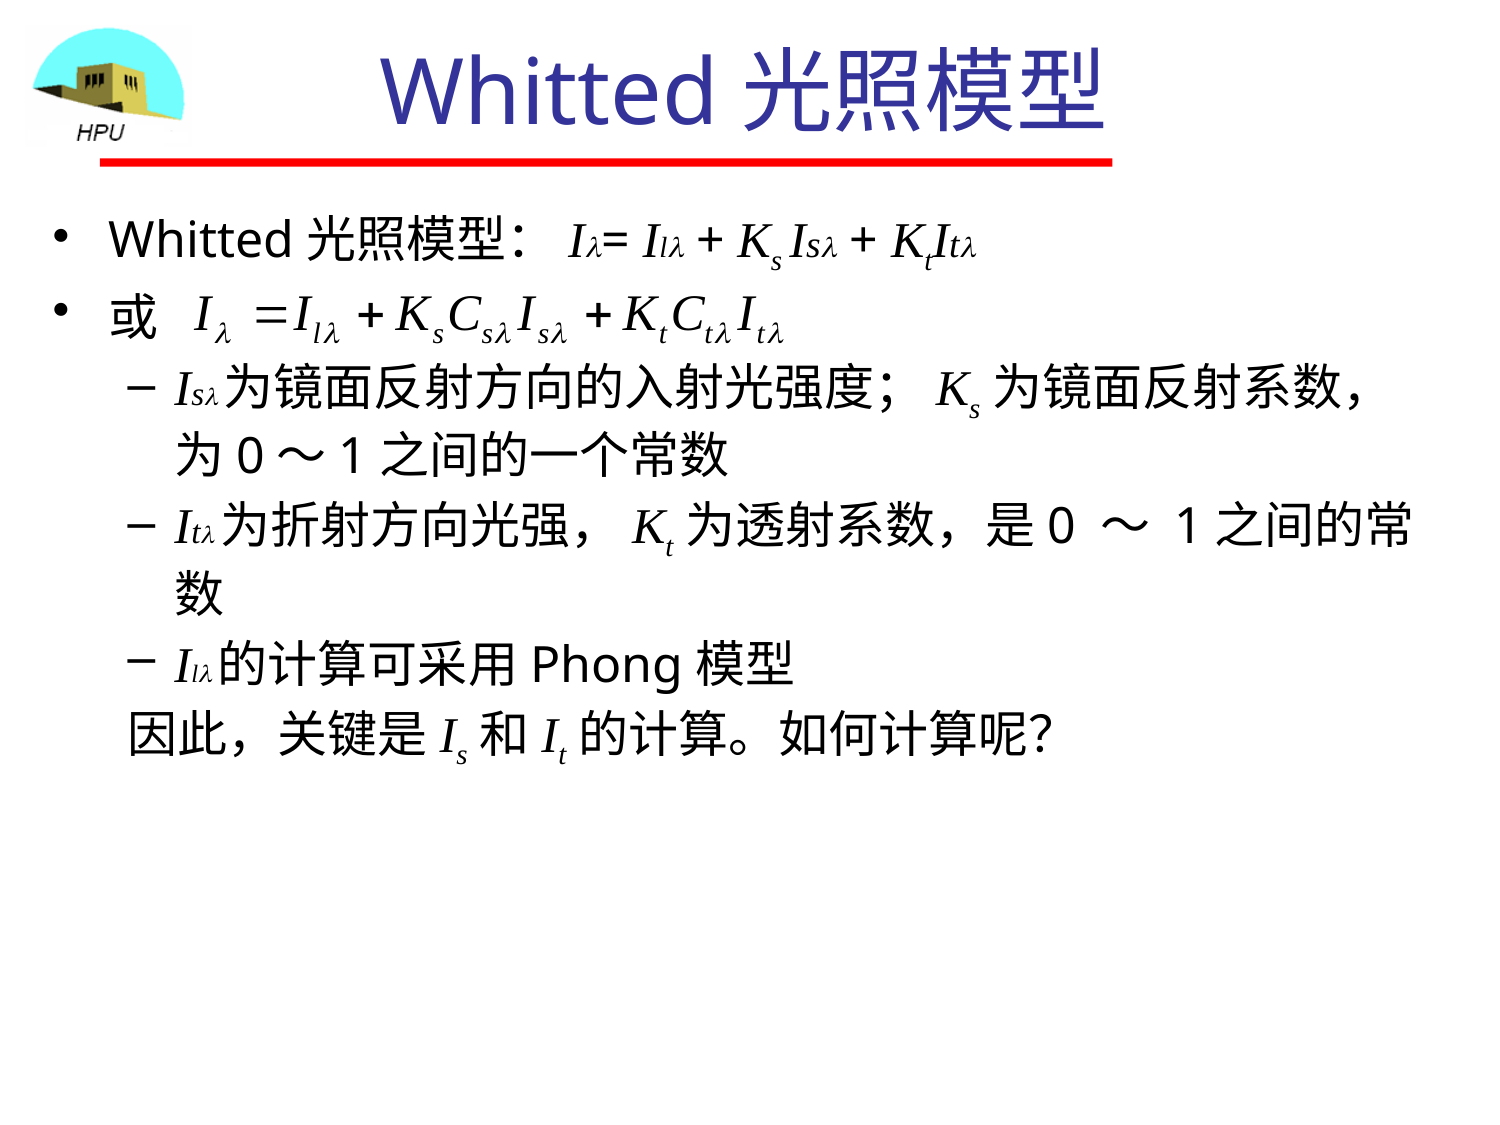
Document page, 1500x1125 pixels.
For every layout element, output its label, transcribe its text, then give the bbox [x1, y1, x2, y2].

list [182, 278, 798, 356]
title Whitted光照模型 [24, 12, 1463, 163]
list Whitted光照模型：Il= Ill + Ks Isl + KtItl 或 Isl为镜面反射方向的入射光强度；Ks为镜面反射系数，为0～1之间的一个常数 Itl为折射方向光强，Kt为透射系数，是0 ～ 1之间的常数 Ill的计算可采用Phong模型 因此，关键是Is和It的计算。如何计算呢？ [37, 200, 1436, 1050]
